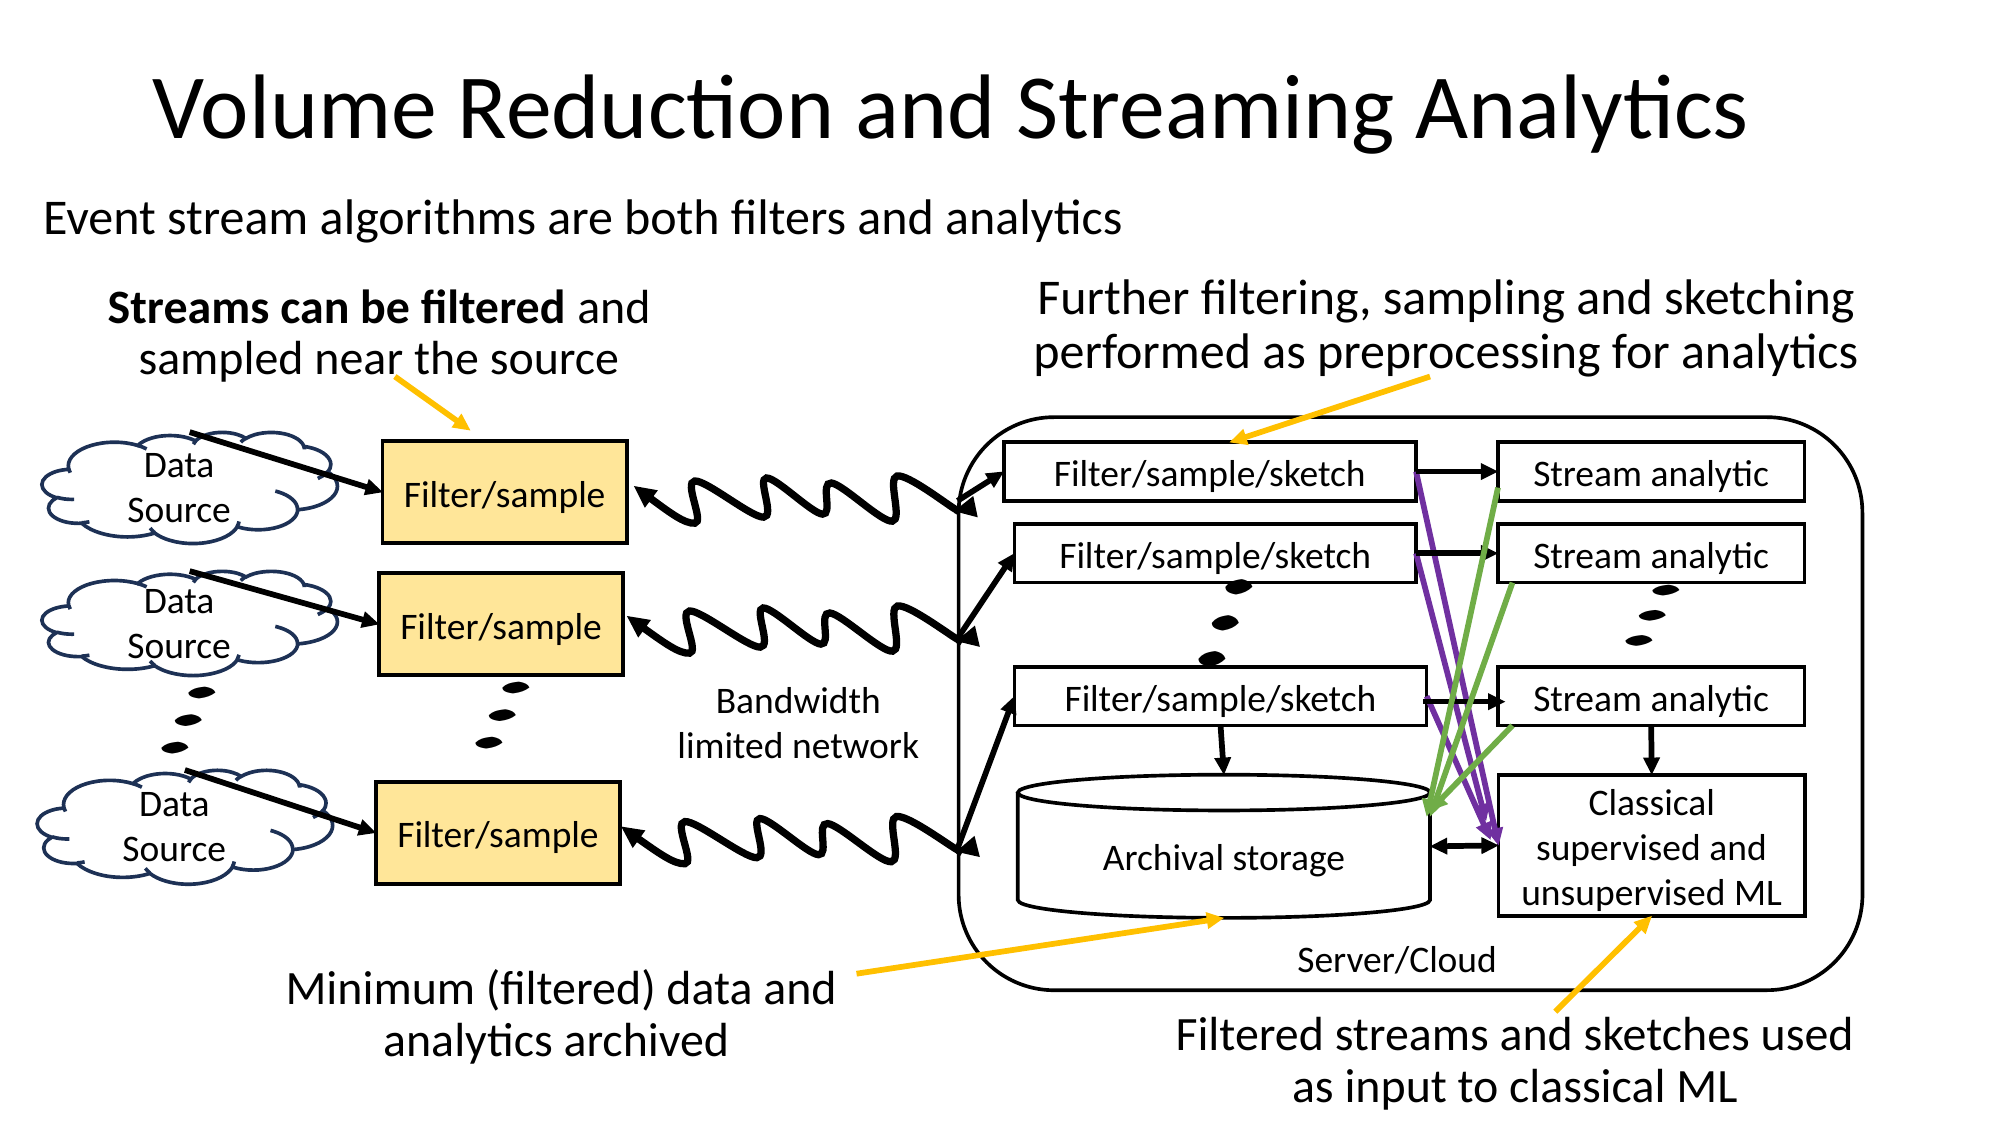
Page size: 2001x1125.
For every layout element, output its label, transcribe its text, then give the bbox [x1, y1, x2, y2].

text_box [336, 487, 383, 493]
text_box [967, 416, 1229, 471]
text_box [957, 471, 1004, 501]
text_box 0 [1224, 776, 1416, 809]
text_box Filtered streams and sketches used as input to classical ML [1156, 1001, 1874, 1121]
text_box Data Source [201, 769, 329, 814]
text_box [957, 553, 1015, 640]
text_box [957, 584, 1416, 696]
text_box Minimum (filtered) data and analytics archived [252, 955, 871, 1075]
text_box Data Source [40, 434, 339, 545]
text_box [1015, 726, 1220, 846]
text_box [999, 847, 1555, 992]
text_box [332, 826, 376, 833]
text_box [1426, 487, 1499, 817]
text_box Filter/sample/sketch [1003, 441, 1417, 502]
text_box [1416, 554, 1499, 846]
text_box Stream analytic [1513, 666, 1805, 726]
text_box Further filtering, sampling and sketching performed as preprocessing for analytics [932, 263, 1960, 396]
text_box Bandwidth limited network [643, 665, 953, 776]
text_box Volume Reduction and Streaming Analytics [137, 0, 1863, 218]
text_box Filter/sample [382, 440, 628, 544]
text_box [621, 817, 881, 865]
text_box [394, 376, 471, 431]
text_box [1229, 376, 1431, 443]
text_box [1555, 916, 1652, 1012]
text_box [957, 696, 1015, 846]
text_box Filter/sample/sketch [1013, 666, 1416, 726]
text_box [1430, 811, 1513, 817]
text_box Filter/sample/sketch [1013, 523, 1416, 584]
text_box Filter/sample [378, 572, 624, 676]
text_box Data Source [207, 570, 332, 607]
text_box Classical supervised and unsupervised ML [1497, 774, 1806, 917]
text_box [1220, 725, 1224, 811]
text_box Data Source [40, 573, 339, 677]
text_box [957, 501, 1416, 553]
text_box [633, 474, 960, 525]
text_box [1416, 471, 1499, 553]
list Event stream algorithms are both filters and analytics [28, 183, 1969, 262]
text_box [1430, 725, 1513, 811]
text_box Data Source [36, 772, 334, 886]
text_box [856, 846, 1018, 974]
text_box Data Source [206, 431, 332, 472]
text_box Stream analytic [1499, 523, 1805, 584]
text_box [626, 604, 962, 655]
text_box Stream analytic [1497, 441, 1805, 502]
text_box 0 [1020, 776, 1220, 809]
text_box [891, 815, 957, 846]
text_box [1417, 416, 1864, 992]
text_box [1224, 726, 1416, 784]
text_box Archival storage [1016, 773, 1432, 919]
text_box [1430, 582, 1513, 725]
text_box Server/Cloud [1229, 928, 1555, 988]
text_box Filter/sample [375, 781, 621, 885]
text_box Streams can be filtered and sampled near the source [70, 274, 689, 394]
